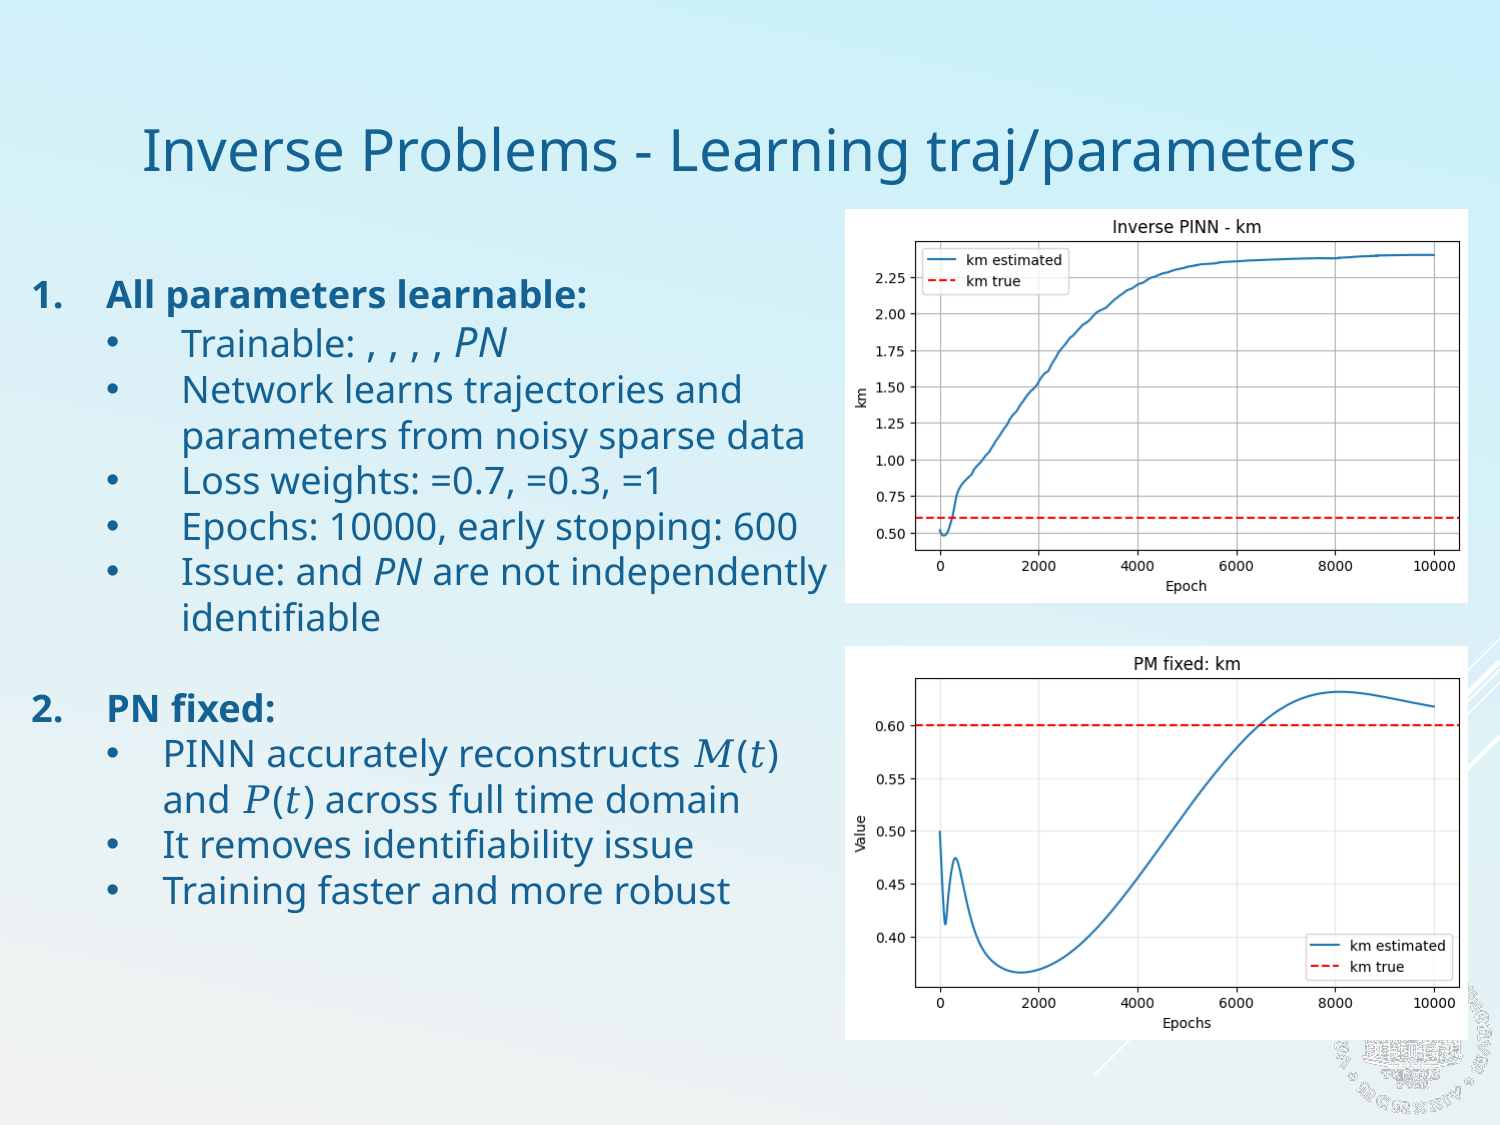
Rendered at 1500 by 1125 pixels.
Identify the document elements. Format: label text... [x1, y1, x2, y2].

picture [844, 646, 1500, 1125]
title Inverse Problems - Learning traj/parameters [87, 87, 1413, 209]
picture [844, 209, 1468, 603]
